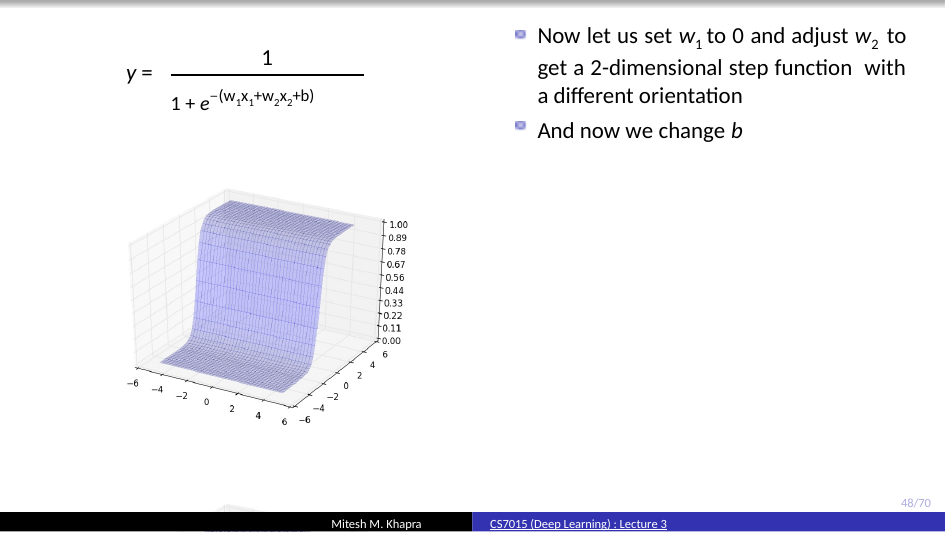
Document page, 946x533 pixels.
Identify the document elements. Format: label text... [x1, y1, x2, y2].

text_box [0, 141, 946, 532]
picture [515, 30, 527, 42]
picture [515, 121, 527, 133]
text_box Now let us set w1 to 0 and adjust w2 to get a 2-dimensional step function with a different orientation And now we change b [531, 16, 912, 140]
text_box 1 [259, 40, 276, 65]
text_box y = [123, 55, 164, 85]
text_box 1 + e−(w1x1+w2x2+b) [164, 65, 369, 115]
picture [0, 0, 945, 8]
